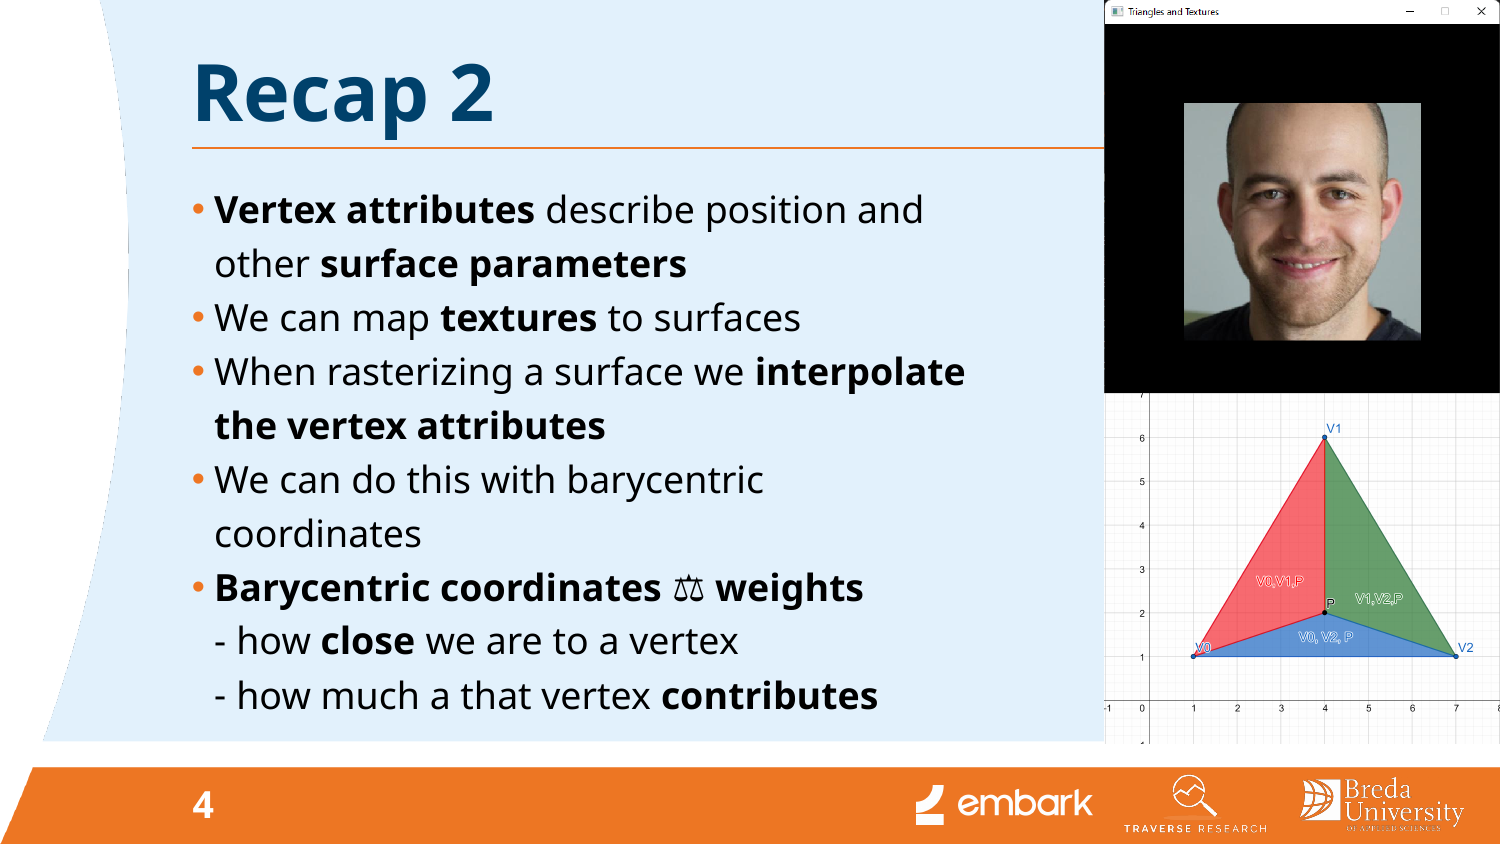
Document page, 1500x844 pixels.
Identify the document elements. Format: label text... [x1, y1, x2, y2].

list Vertex attributes describe position and other surface parameters We can map textures to surfaces When rasterizing a surface we interpolate the vertex attributes We can do this with barycentric coordinates Barycentric coordinates ⚖️ weights how close we are to a vertex how much a that vertex contributes [191, 176, 979, 741]
title Recap 2 [191, 3, 1104, 138]
slide_number 4 [177, 773, 351, 819]
picture [0, 0, 1500, 844]
